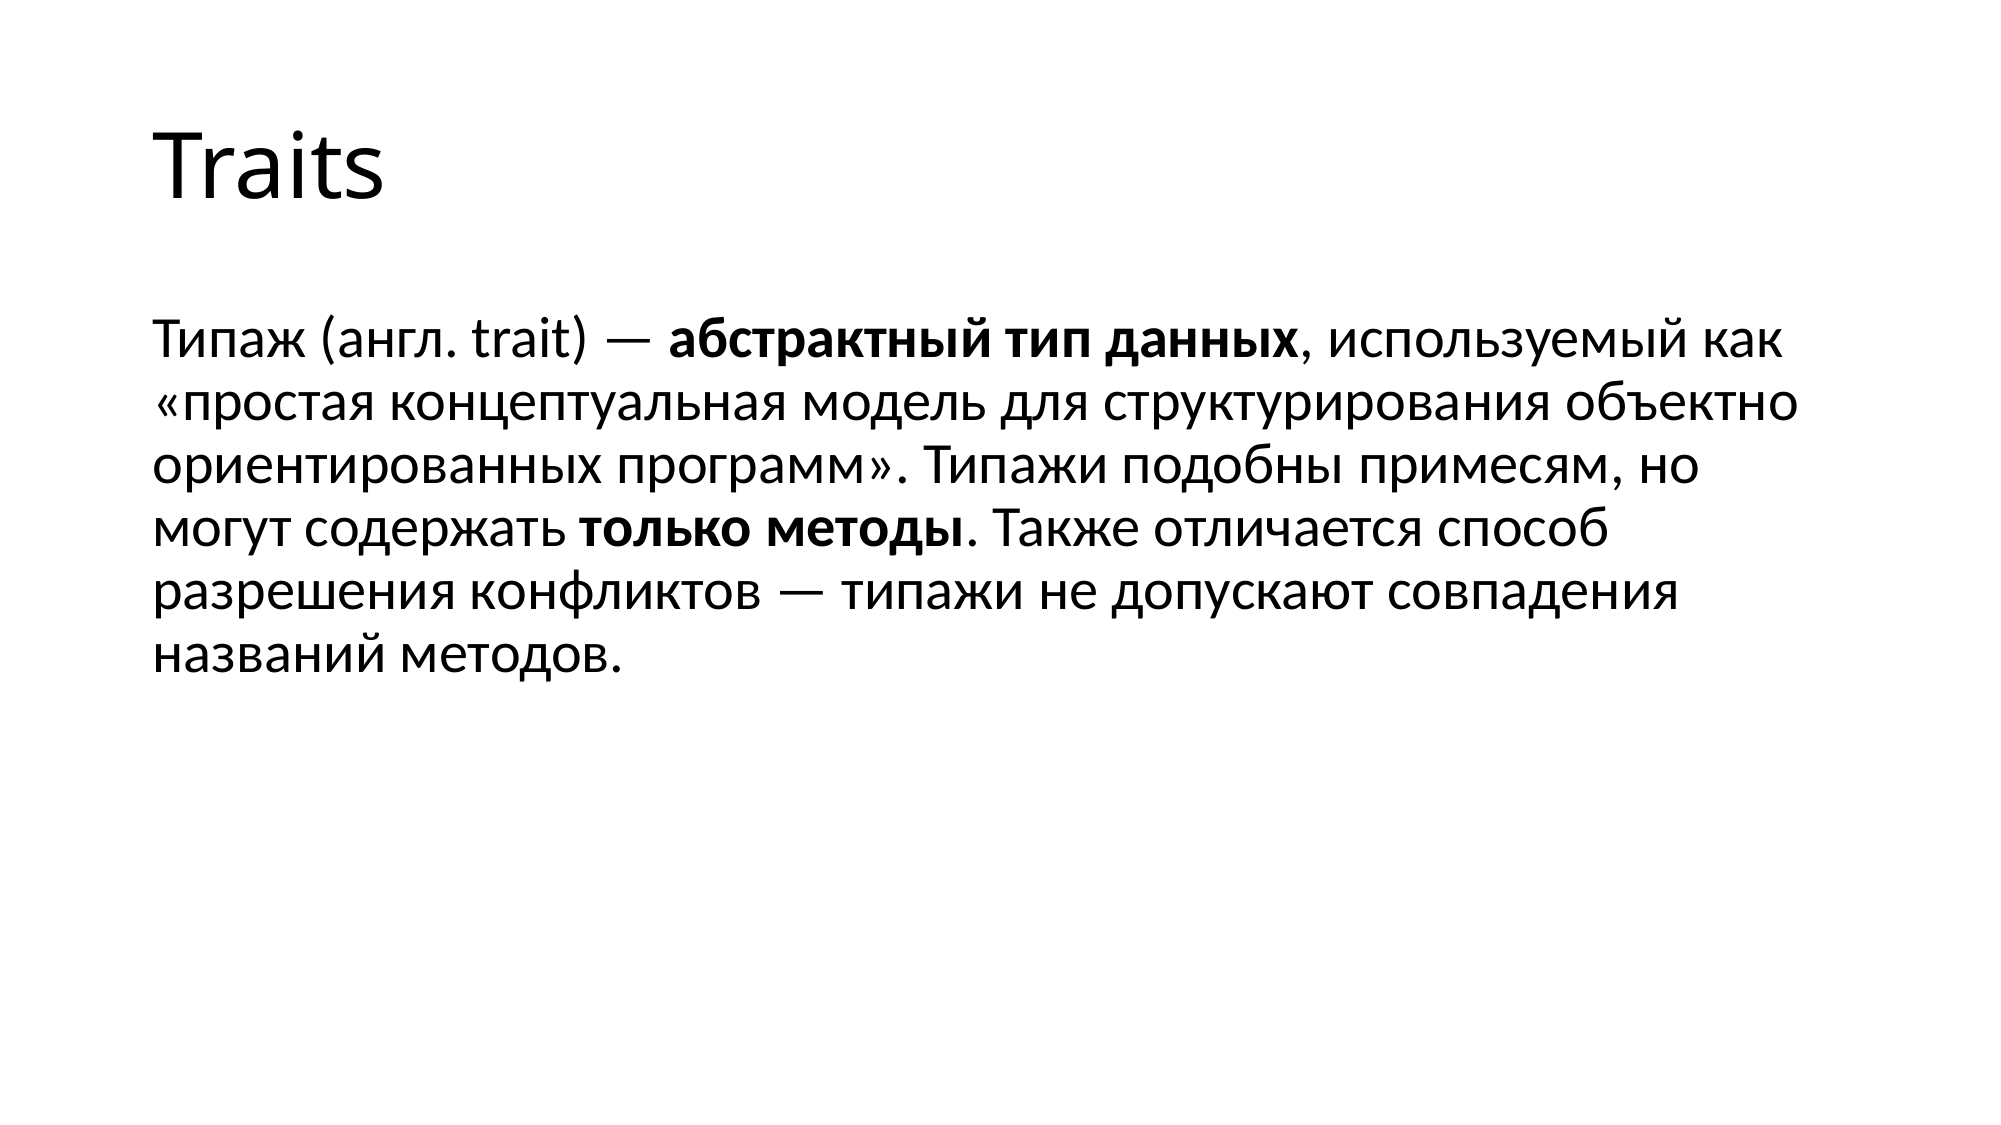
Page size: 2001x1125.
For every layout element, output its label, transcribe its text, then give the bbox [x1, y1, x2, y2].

title Traits [137, 59, 1863, 278]
list Типаж (англ. trait) — абстрактный тип данных, используемый как «простая концептуальная модель для структурирования объектно ориентированных программ». Типажи подобны примесям, но могут содержать только методы. Также отличается способ разрешения конфликтов — типажи не допускают совпадения названий методов. [137, 299, 1863, 1014]
